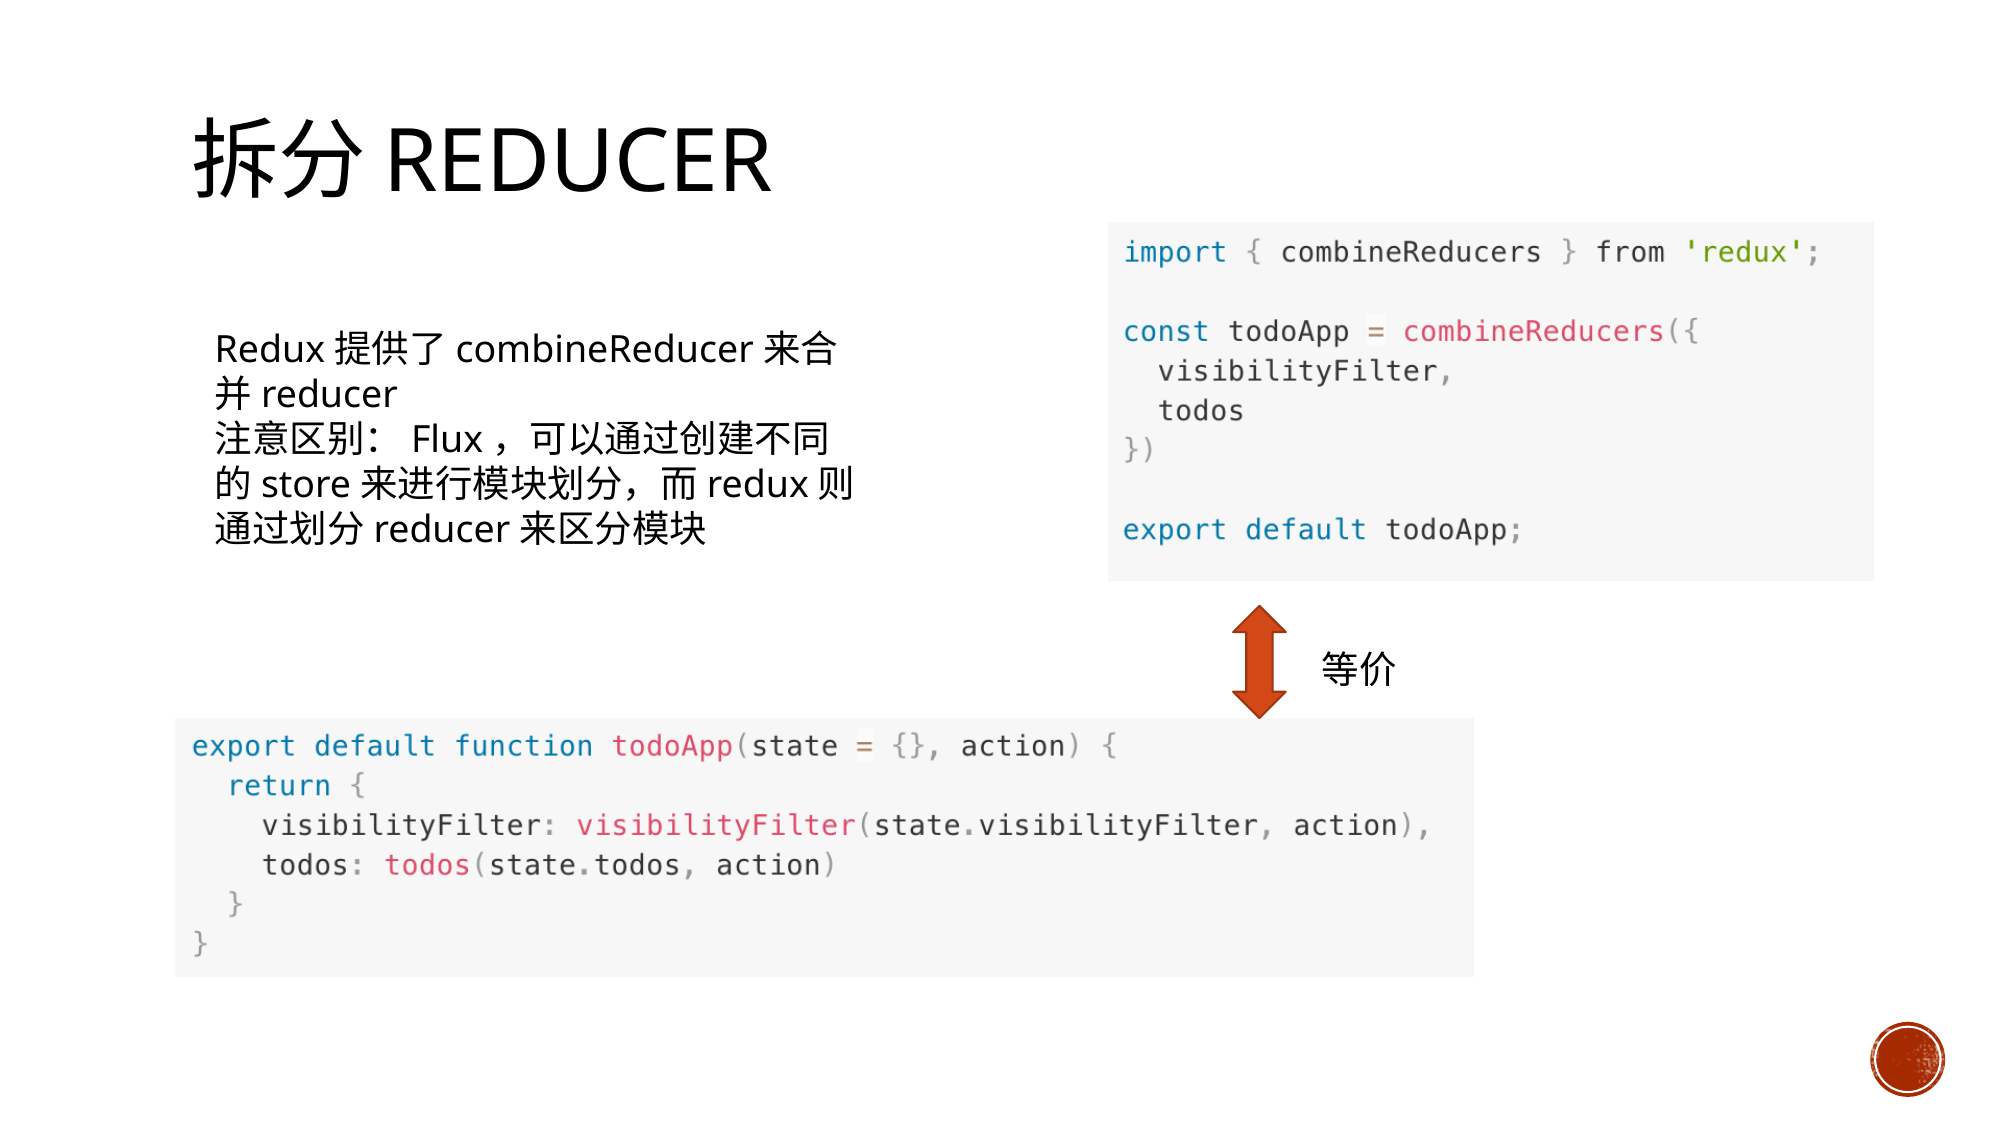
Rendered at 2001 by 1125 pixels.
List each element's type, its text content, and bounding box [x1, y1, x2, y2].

picture [175, 718, 1474, 977]
picture [1108, 222, 1874, 581]
title 拆分reducer [175, 79, 789, 248]
text_box [1232, 605, 1287, 717]
text_box 等价 [1307, 638, 1436, 699]
text_box Redux提供了combineReducer来合并reducer 注意区别：Flux，可以通过创建不同的store来进行模块划分，而redux则通过划分reducer来区分模块 [199, 317, 879, 558]
